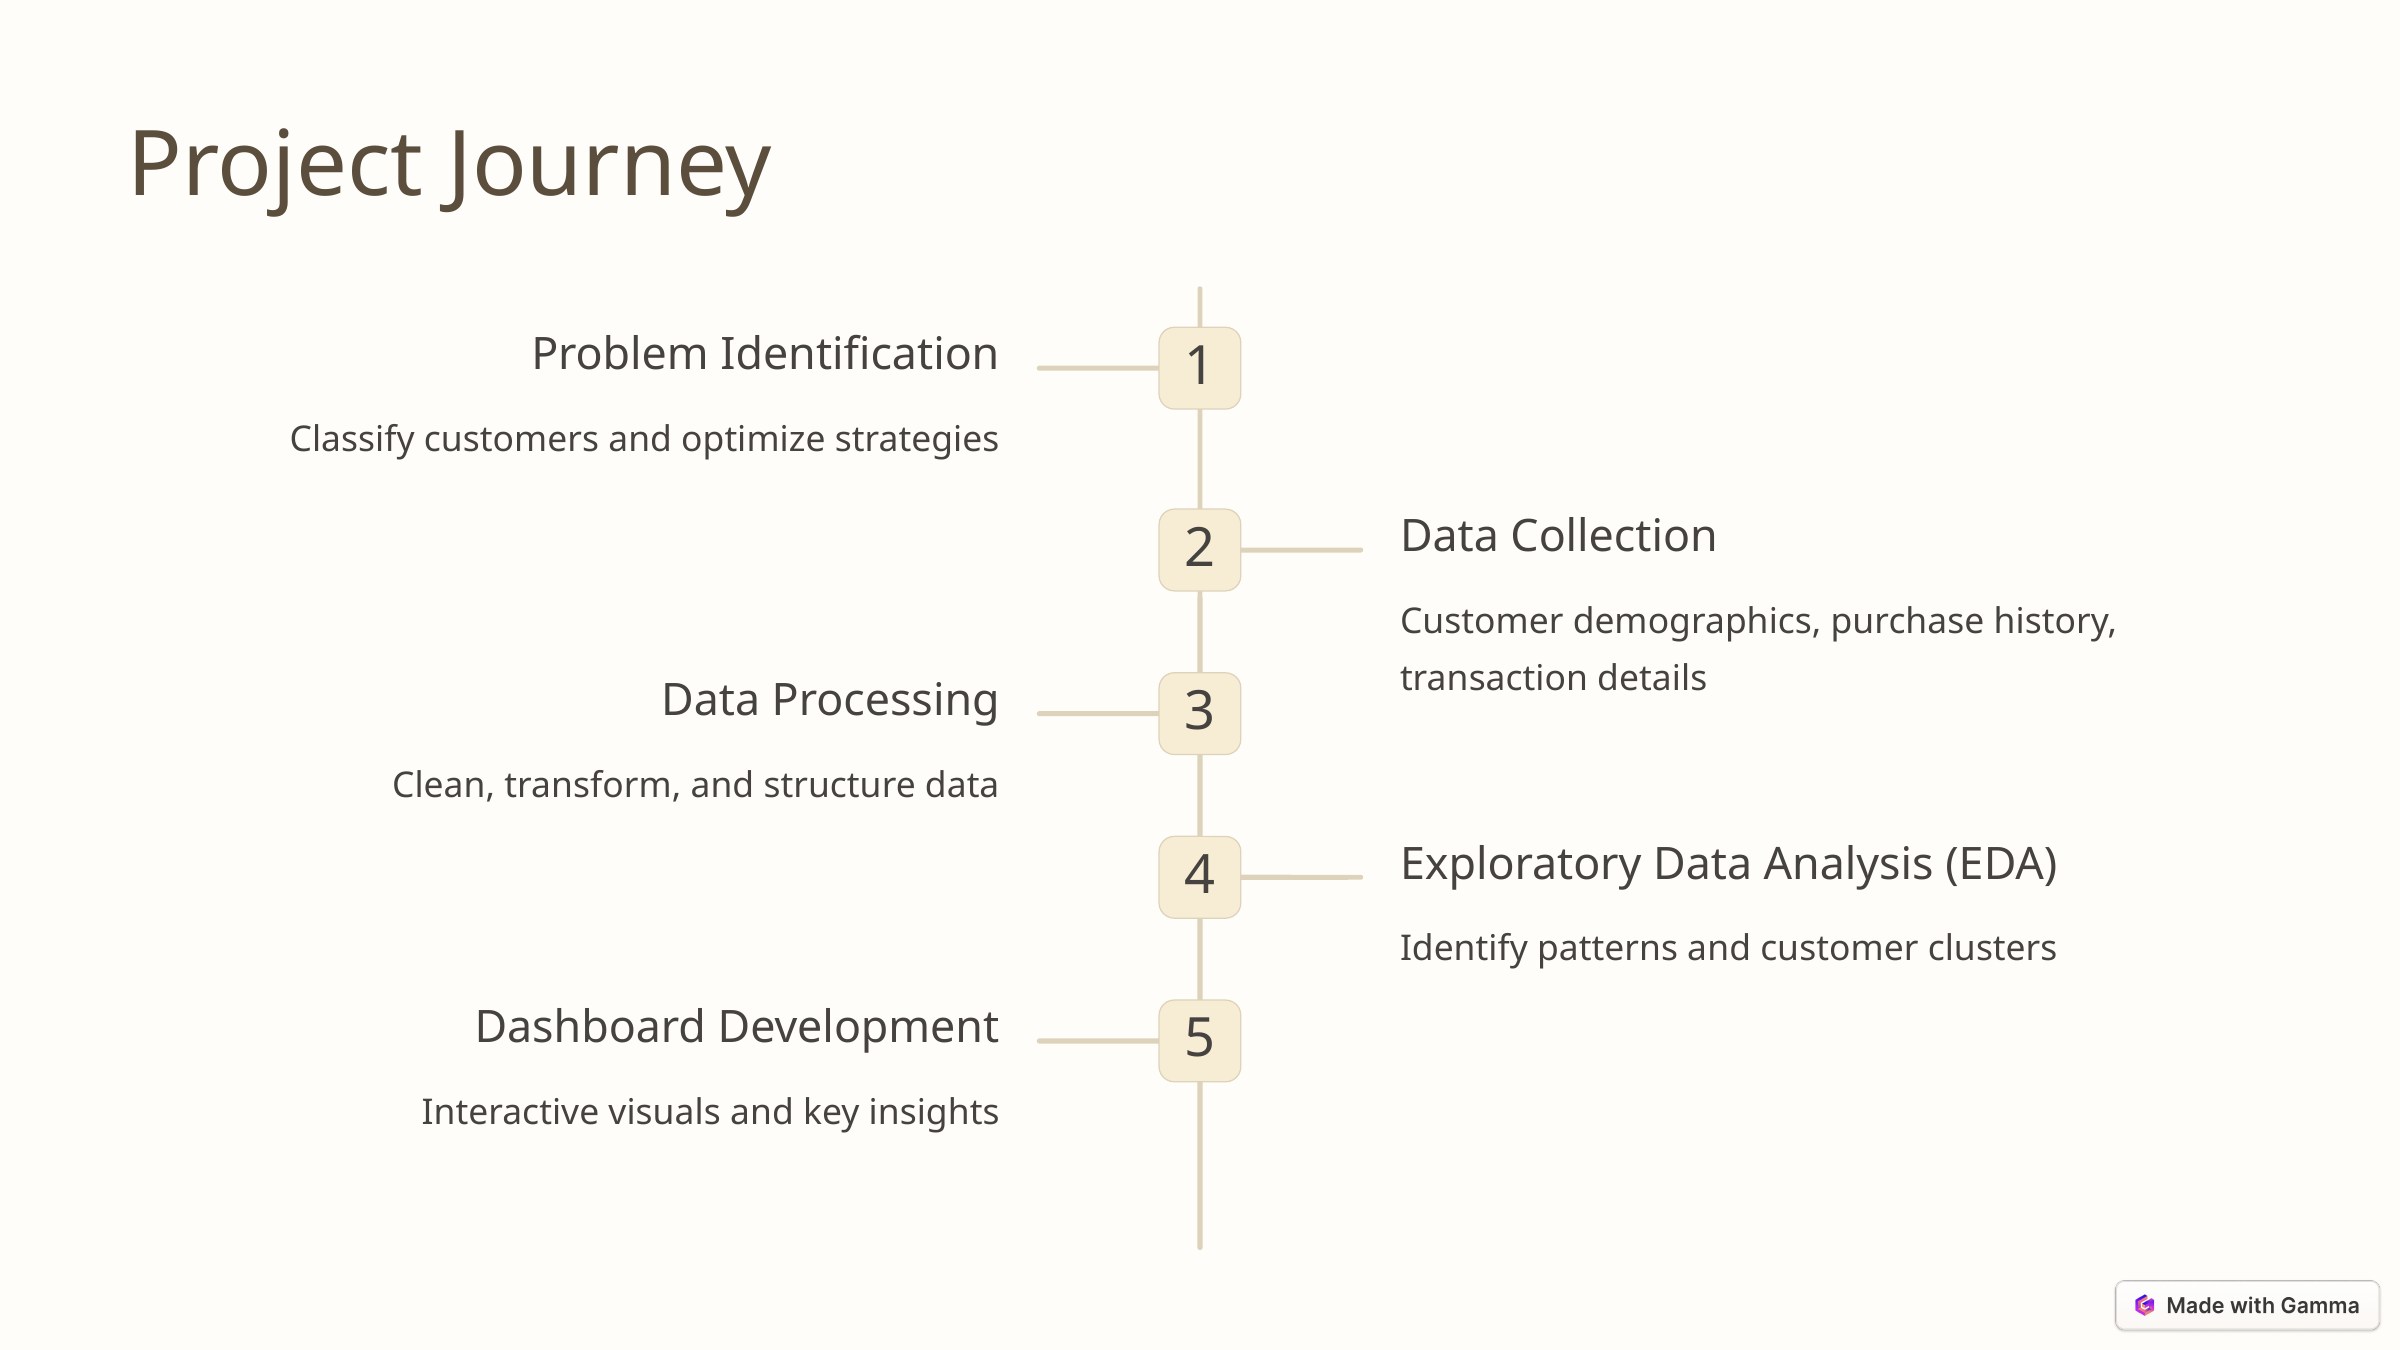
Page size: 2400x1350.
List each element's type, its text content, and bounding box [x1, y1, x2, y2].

text_box [1197, 919, 1203, 1000]
text_box [1197, 286, 1203, 327]
text_box 2 [1183, 522, 1217, 578]
text_box [1197, 591, 1203, 672]
text_box Data Collection [1399, 504, 1855, 562]
text_box Dashboard Development [416, 995, 1000, 1053]
text_box [1197, 1082, 1203, 1251]
text_box [1197, 755, 1203, 836]
text_box Problem Identification [469, 322, 1000, 380]
text_box [1241, 547, 1364, 553]
text_box Data Processing [545, 668, 1000, 725]
text_box Exploratory Data Analysis (EDA) [1400, 831, 2152, 889]
text_box [1197, 410, 1203, 509]
text_box [1036, 1038, 1159, 1044]
text_box 5 [1184, 1013, 1216, 1069]
text_box [1241, 874, 1364, 880]
text_box Interactive visuals and key insights [127, 1074, 1000, 1133]
picture [2106, 1271, 2389, 1339]
text_box 4 [1183, 849, 1216, 905]
text_box [1159, 672, 1241, 755]
text_box 3 [1183, 686, 1217, 741]
text_box [1036, 365, 1159, 371]
text_box [1159, 999, 1241, 1082]
text_box [1159, 836, 1241, 919]
text_box Customer demographics, purchase history, transaction details [1399, 583, 2273, 700]
text_box [1159, 509, 1241, 591]
text_box 1 [1187, 340, 1213, 396]
text_box Classify customers and optimize strategies [127, 401, 1000, 460]
text_box [1159, 327, 1241, 410]
text_box Clean, transform, and structure data [127, 746, 1000, 805]
text_box Project Journey [127, 99, 1037, 214]
text_box Identify patterns and customer clusters [1399, 910, 2273, 969]
text_box [1036, 711, 1159, 717]
